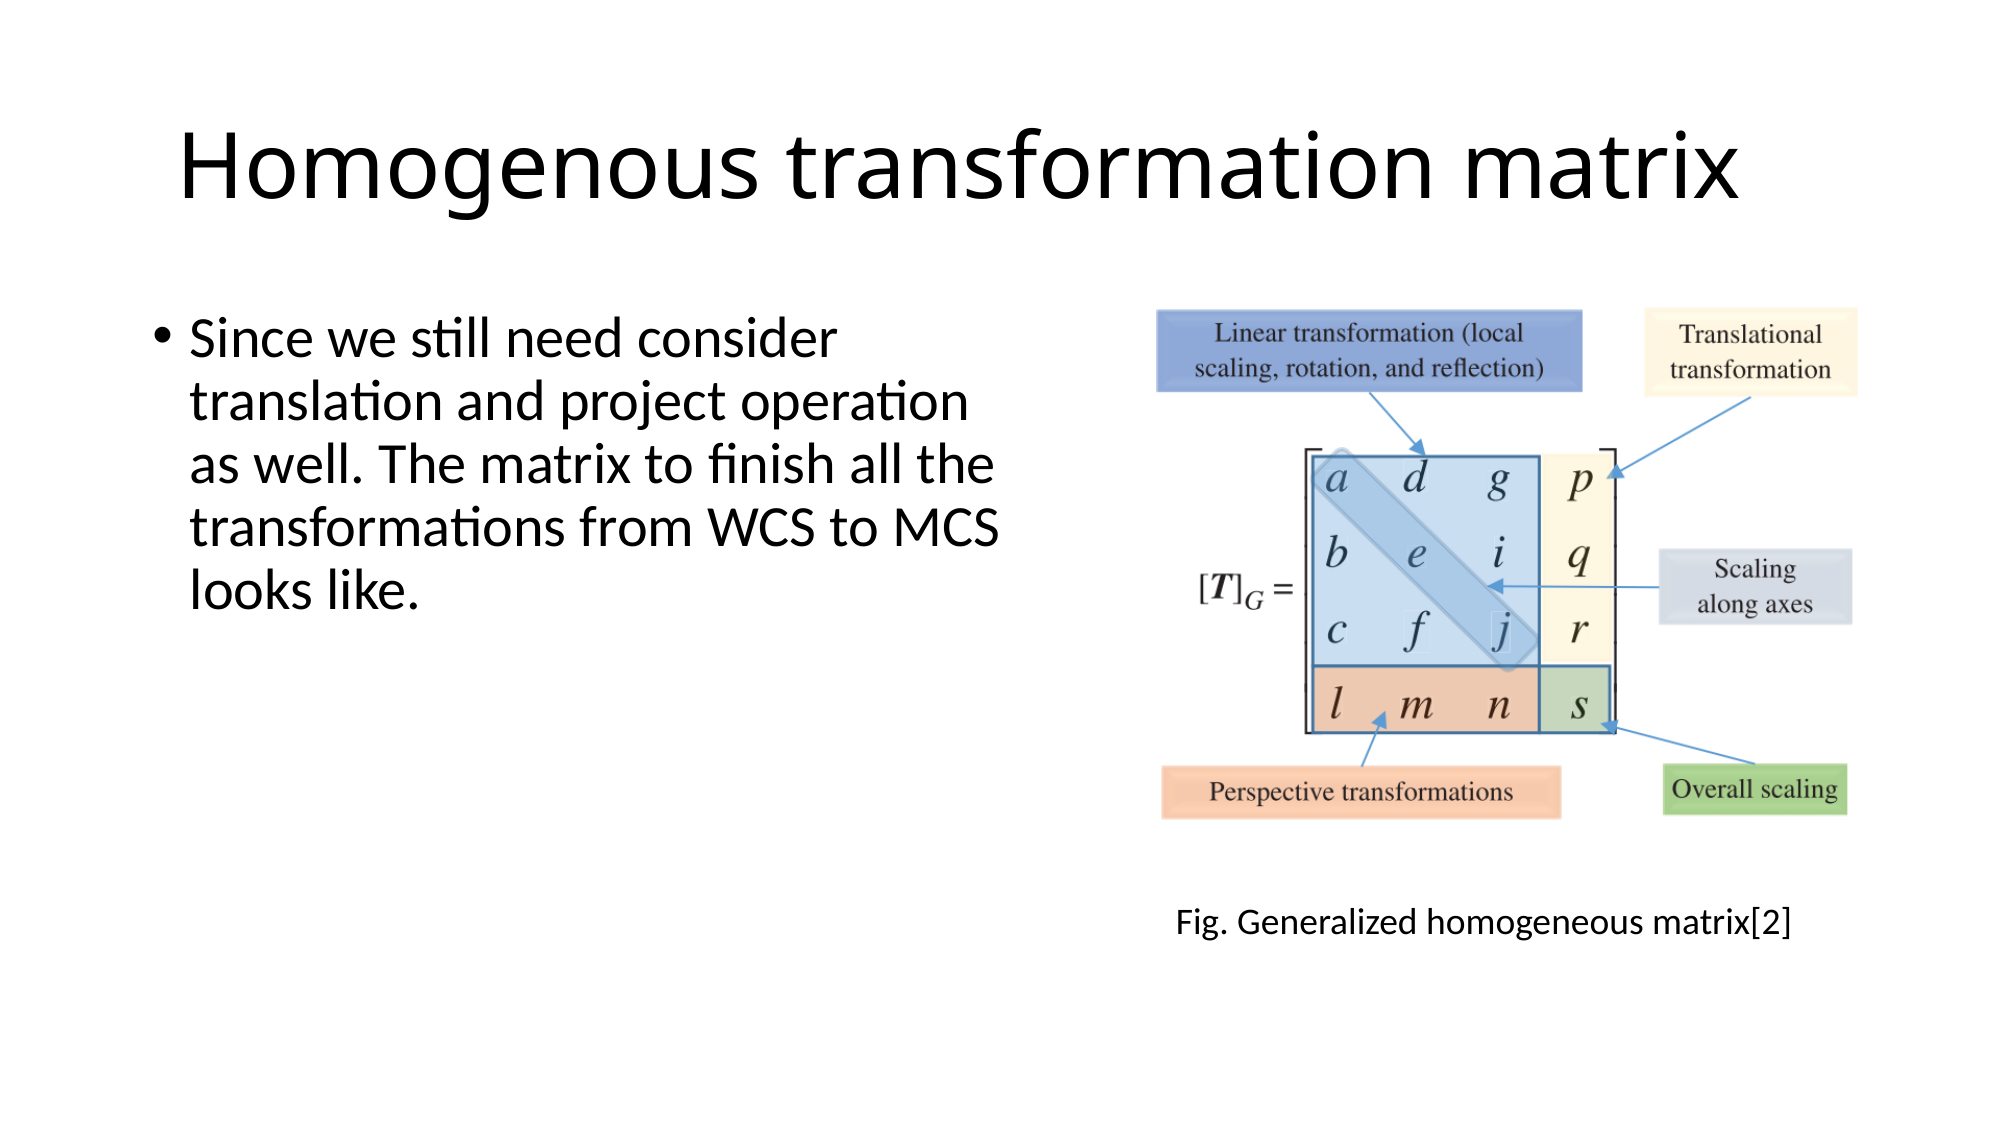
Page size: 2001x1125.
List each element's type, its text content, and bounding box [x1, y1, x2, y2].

title Homogenous transformation matrix [137, 59, 1863, 278]
list Since we still need consider translation and project operation as well. The matrix to finish all the transformations from WCS to MCS looks like. [137, 299, 1031, 1014]
picture [1151, 299, 1863, 825]
text_box Fig. Generalized homogeneous matrix[2] [1161, 889, 1854, 950]
